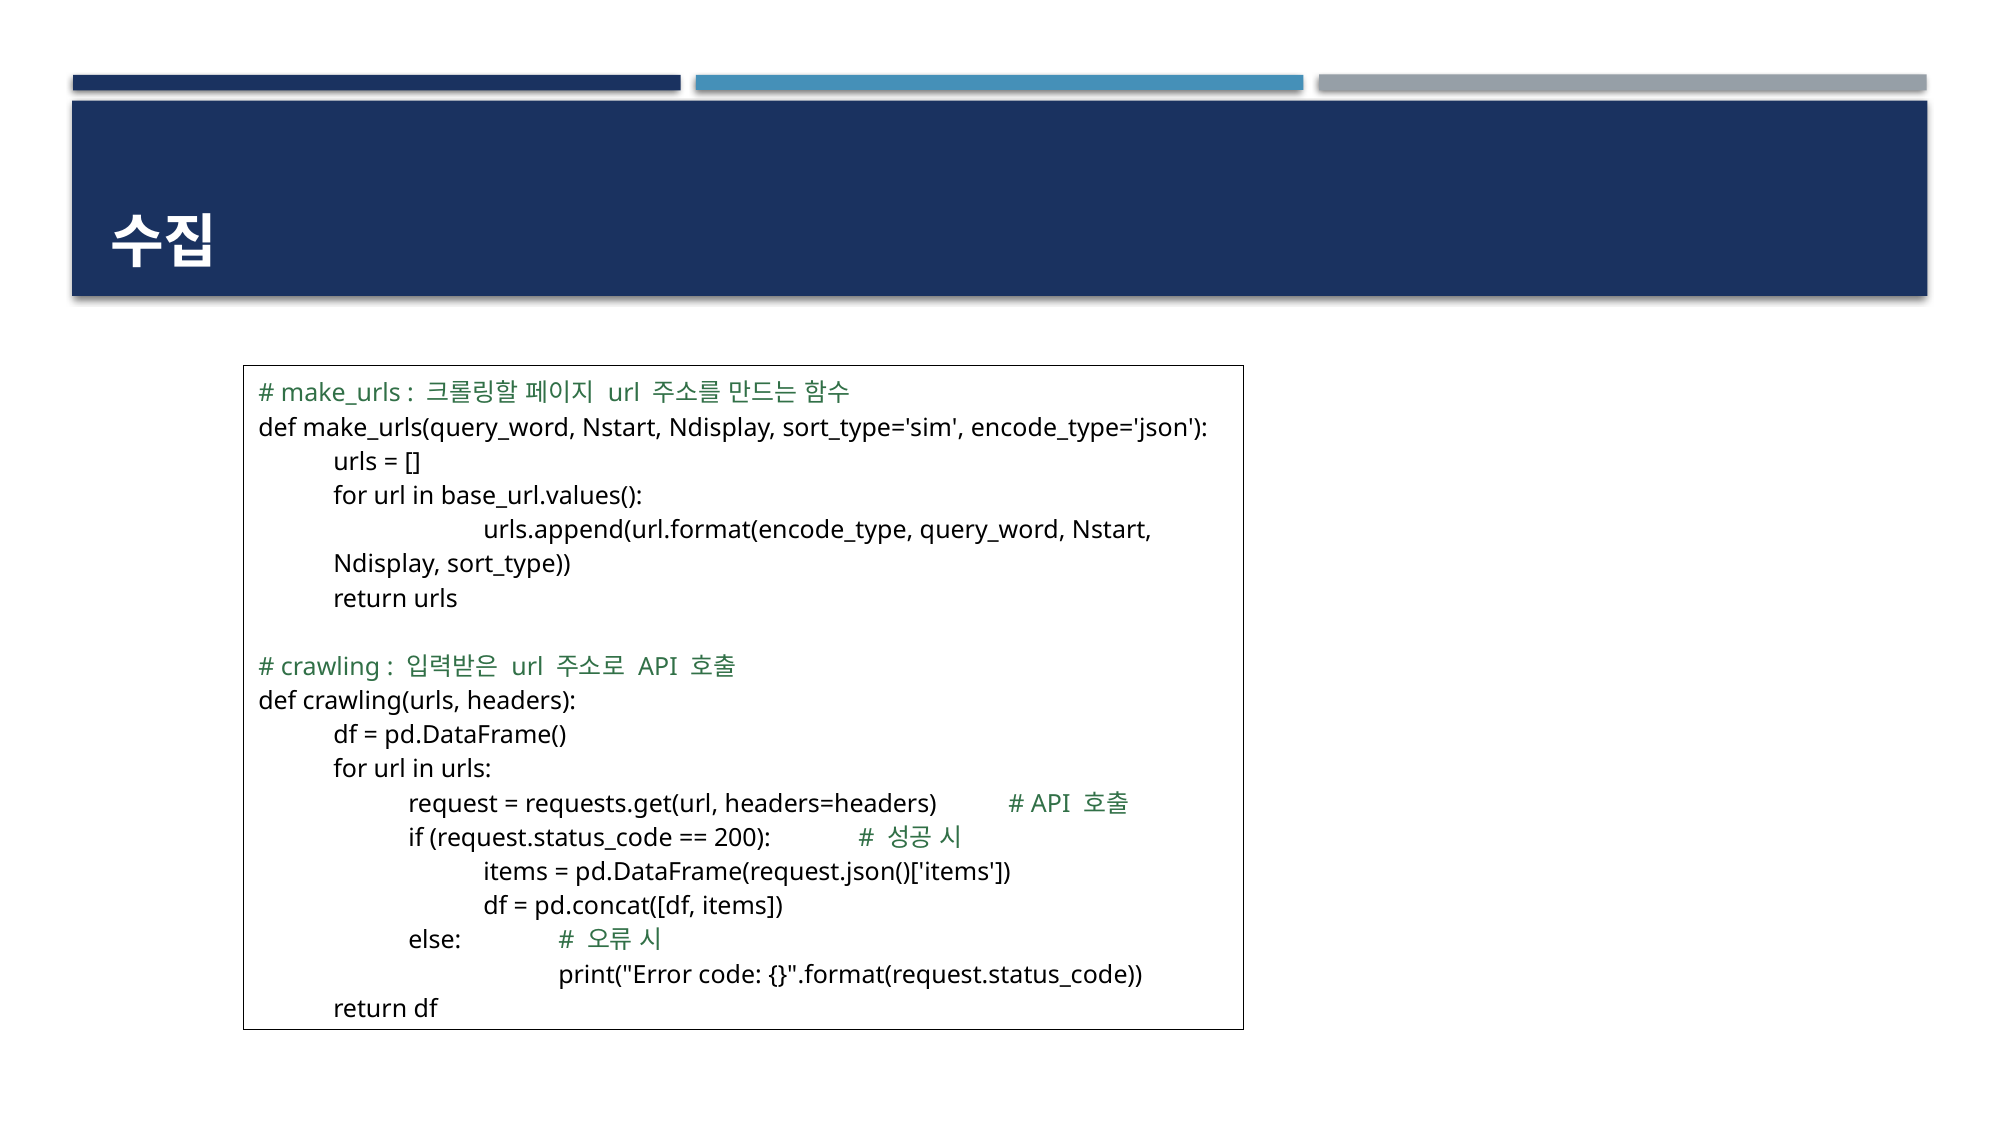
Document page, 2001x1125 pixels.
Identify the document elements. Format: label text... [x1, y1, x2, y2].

title 수집 [95, 115, 1905, 282]
text_box # make_urls : 크롤링할 페이지 url 주소를 만드는 함수 def make_urls(query_word, Nstart, Ndisplay, sort_type='sim', encode_type='json'): urls = [] for url in base_url.values(): urls.append(url.format(encode_type, query_word, Nstart, Ndisplay, sort_type)) return urls # crawling : 입력받은 url 주소로 API 호출 def crawling(urls, headers): df = pd.DataFrame() for url in urls: request = requests.get(url, headers=headers) # API 호출 if (request.status_code == 200): # 성공 시 items = pd.DataFrame(request.json()['items']) df = pd.concat([df, items]) else: # 오류 시 print("Error code: {}".format(request.status_code)) return df [243, 365, 1244, 1030]
